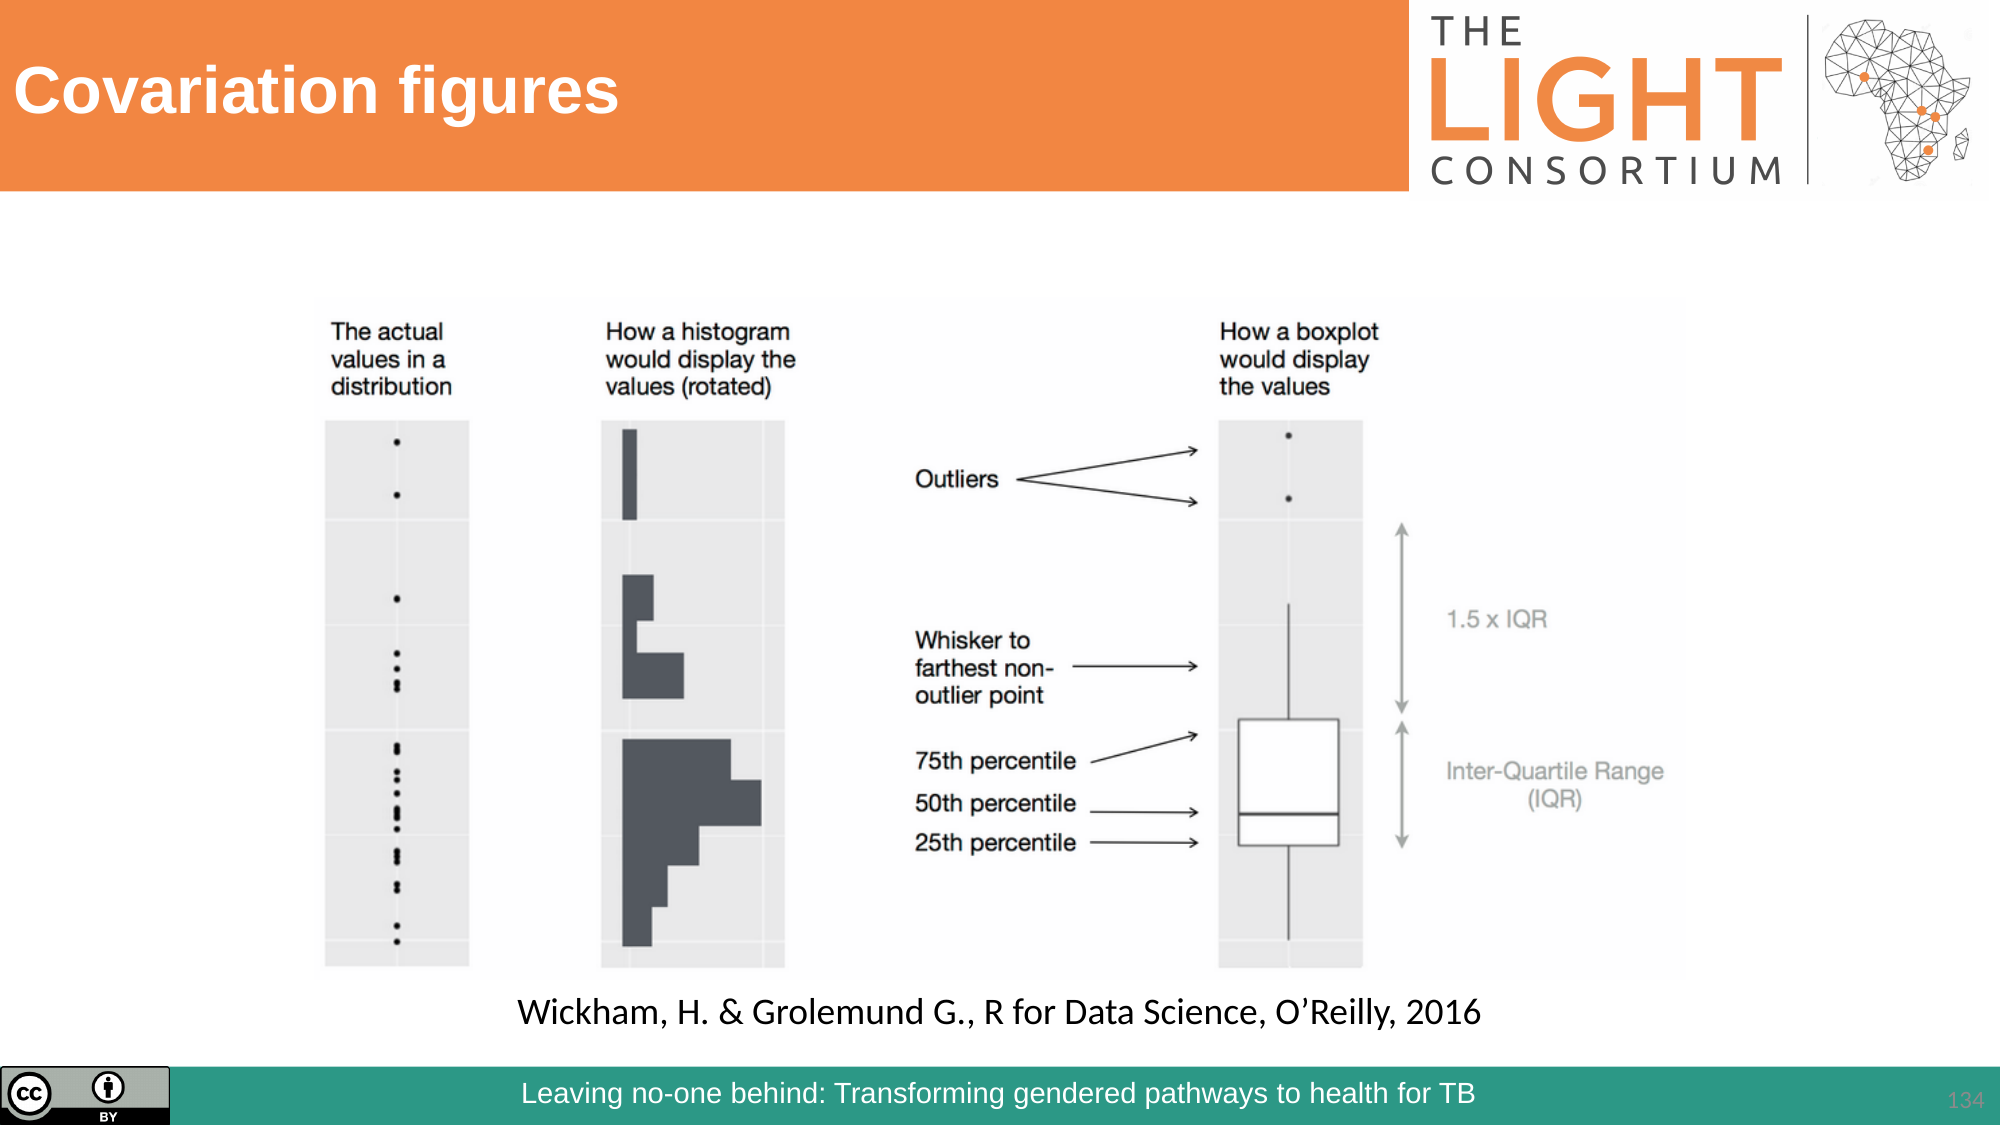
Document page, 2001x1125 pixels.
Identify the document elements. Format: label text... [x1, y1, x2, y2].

picture [0, 1066, 170, 1125]
picture [1409, 0, 1989, 201]
title Covariation figures [0, 0, 1410, 192]
text_box Wickham, H. & Grolemund G., R for Data Science, O’Reilly, 2016 [137, 979, 1863, 1063]
picture [314, 297, 1686, 980]
slide_number 134 [1550, 1073, 2000, 1125]
